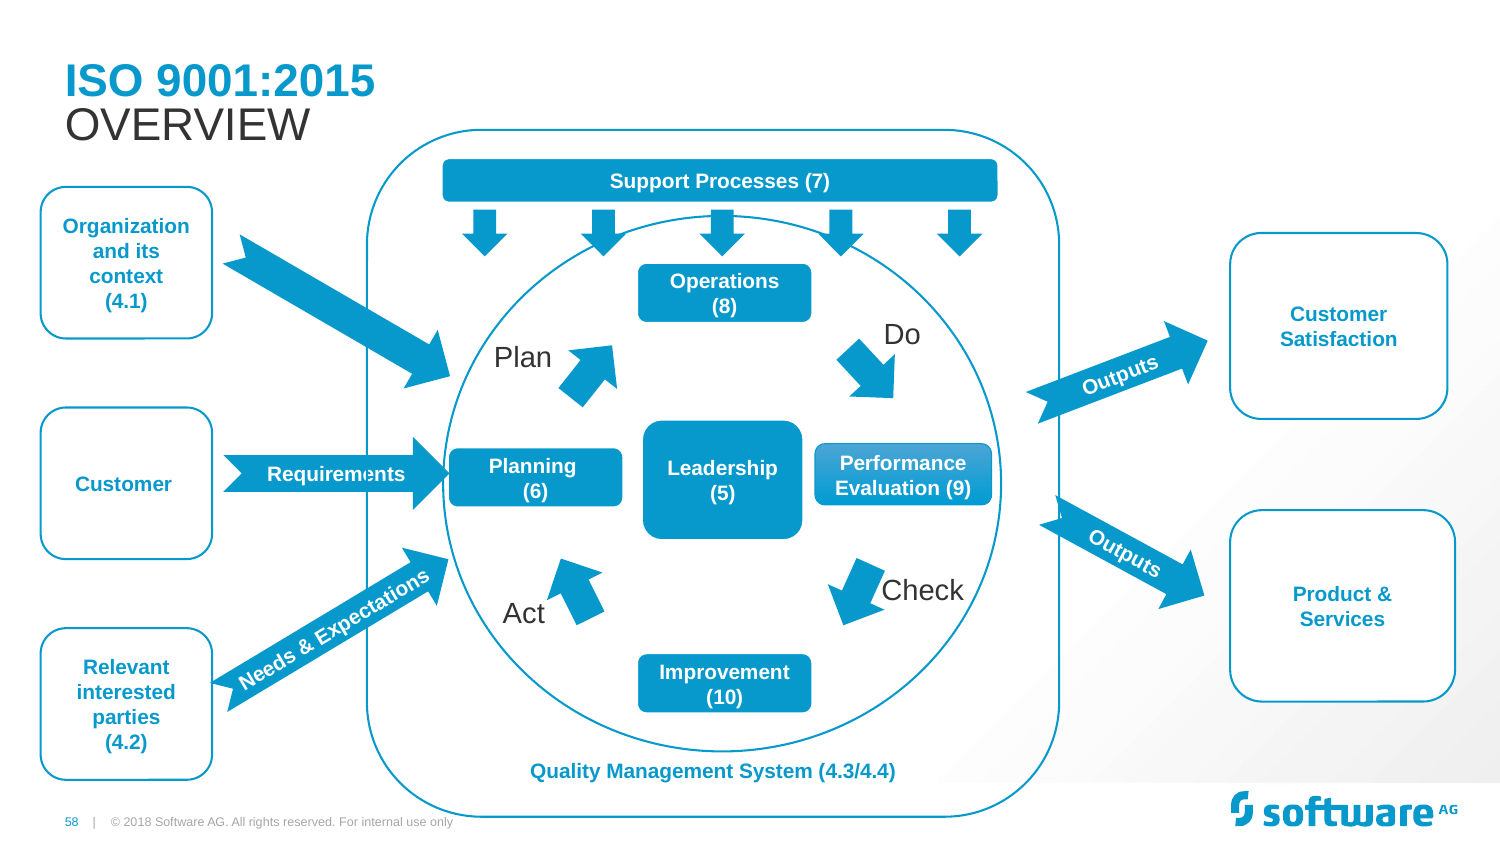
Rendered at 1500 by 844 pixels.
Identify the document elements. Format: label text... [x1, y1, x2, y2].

text_box Product & Services [1229, 509, 1457, 703]
text_box Quality Management System (4.3/4.4) [365, 128, 1061, 818]
list Overview [64, 107, 1436, 161]
text_box [459, 208, 511, 258]
text_box Relevant interested parties (4.2) [39, 627, 214, 781]
text_box Organization and its context (4.1) [39, 185, 214, 340]
text_box Outputs [1036, 492, 1206, 611]
text_box [219, 232, 452, 391]
text_box Customer Satisfaction [1229, 231, 1449, 420]
text_box [815, 208, 867, 258]
text_box Customer [39, 406, 214, 561]
text_box [934, 208, 985, 258]
text_box [696, 208, 748, 258]
text_box Check [881, 571, 965, 607]
text_box Requirements [220, 454, 365, 493]
text_box [578, 208, 629, 258]
picture [0, 0, 1500, 830]
text_box Do [883, 315, 922, 351]
footer © 2018 Software AG. All rights reserved. For internal use only [110, 813, 483, 829]
title Iso 9001:2015 [64, 52, 1436, 106]
text_box Act [502, 594, 546, 630]
text_box Plan [494, 338, 553, 374]
text_box Outputs [1061, 319, 1210, 416]
text_box Needs & Expectations [207, 546, 450, 715]
